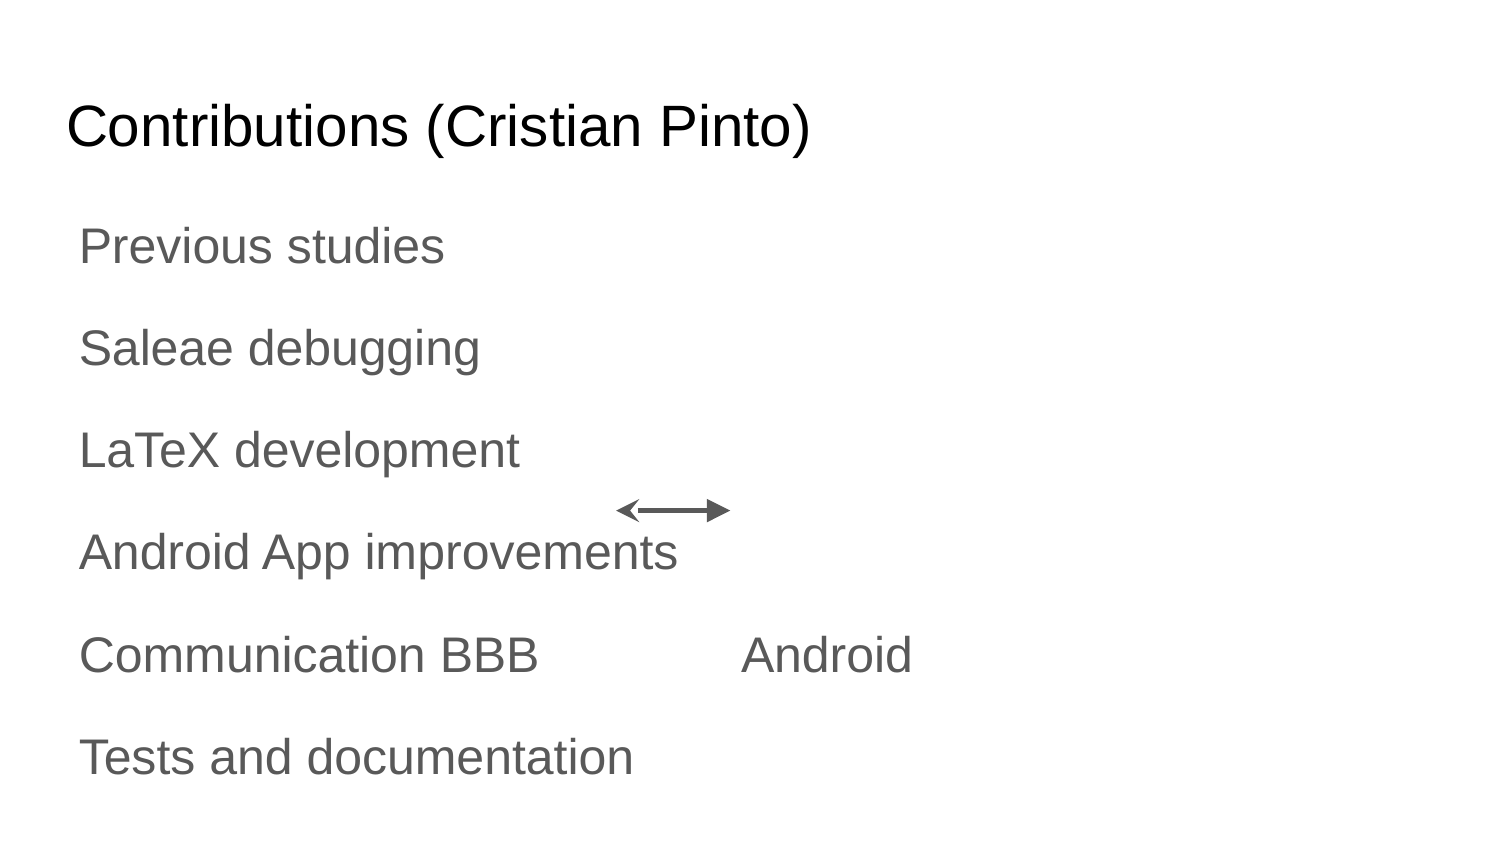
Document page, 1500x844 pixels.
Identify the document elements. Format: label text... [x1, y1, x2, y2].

title Contributions (Cristian Pinto) [51, 72, 1449, 167]
list Previous studies Saleae debugging LaTeX development Android App improvements Communication BBB Android Tests and documentation [51, 189, 1449, 750]
